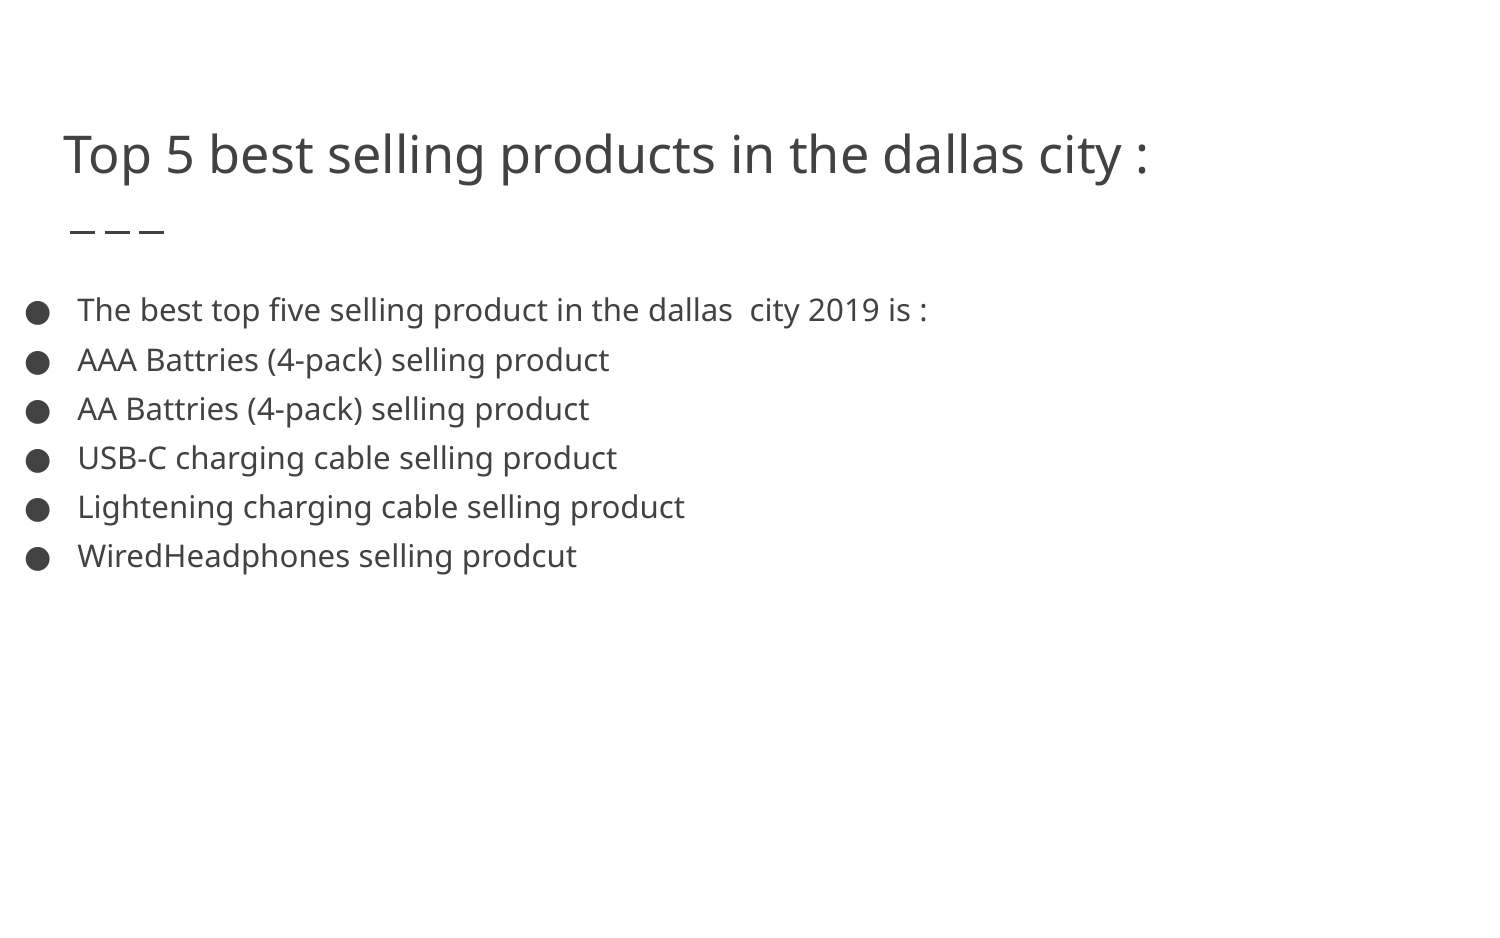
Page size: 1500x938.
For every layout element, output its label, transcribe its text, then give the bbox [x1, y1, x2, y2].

list The best top five selling product in the dallas city 2019 is : AAA Battries (4-pack) selling product AA Battries (4-pack) selling product USB-C charging cable selling product Lightening charging cable selling product WiredHeadphones selling prodcut [0, 269, 1388, 835]
title Top 5 best selling products in the dallas city : [51, 67, 1449, 202]
